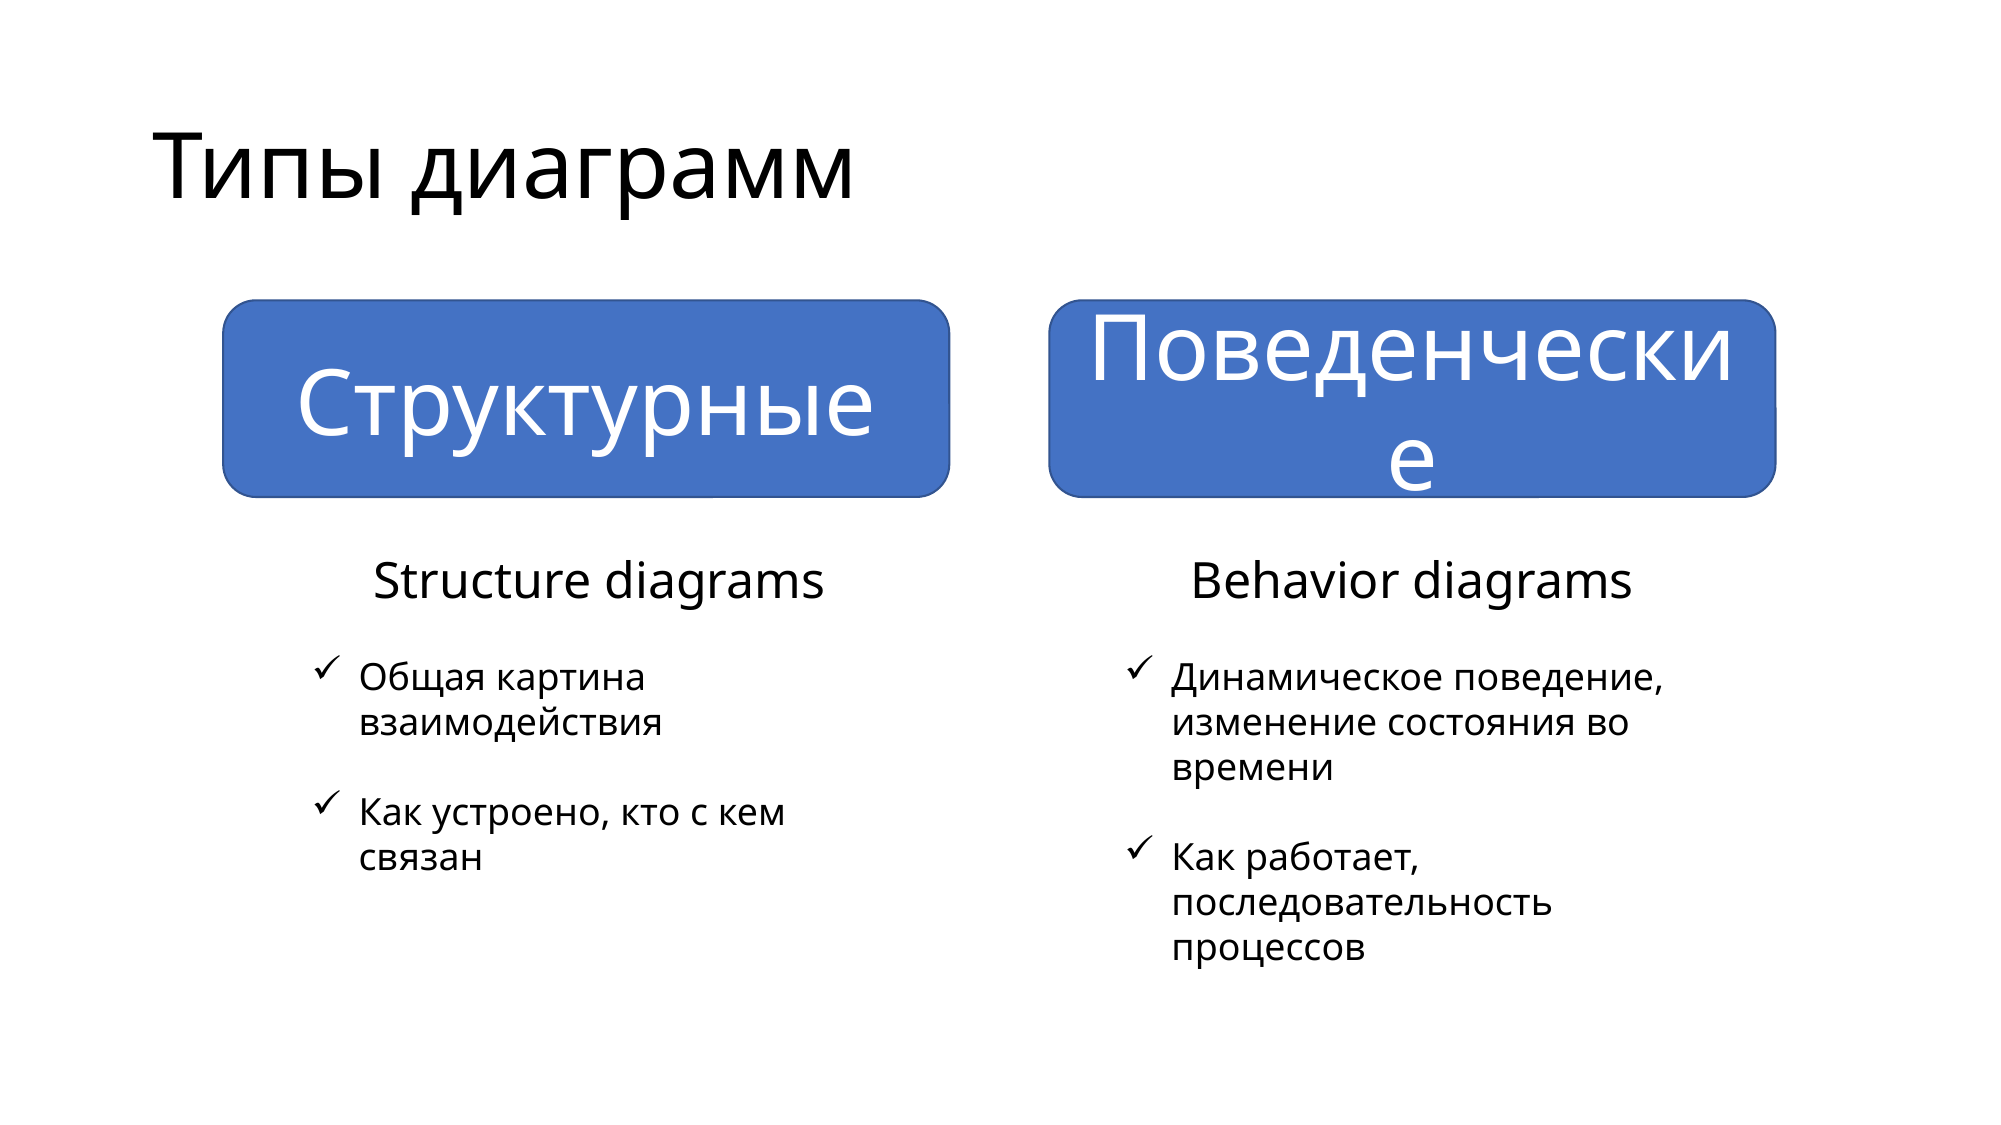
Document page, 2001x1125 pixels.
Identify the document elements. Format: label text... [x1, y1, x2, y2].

text_box Behavior diagrams Динамическое поведение, изменение состояния во времени Как работает, последовательность процессов [1109, 541, 1716, 976]
text_box Structure diagrams Общая картина взаимодействия Как устроено, кто с кем связан [296, 541, 903, 886]
title Типы диаграмм [137, 59, 1863, 278]
text_box Структурные [222, 299, 951, 499]
text_box Поведенческие [1048, 299, 1777, 499]
